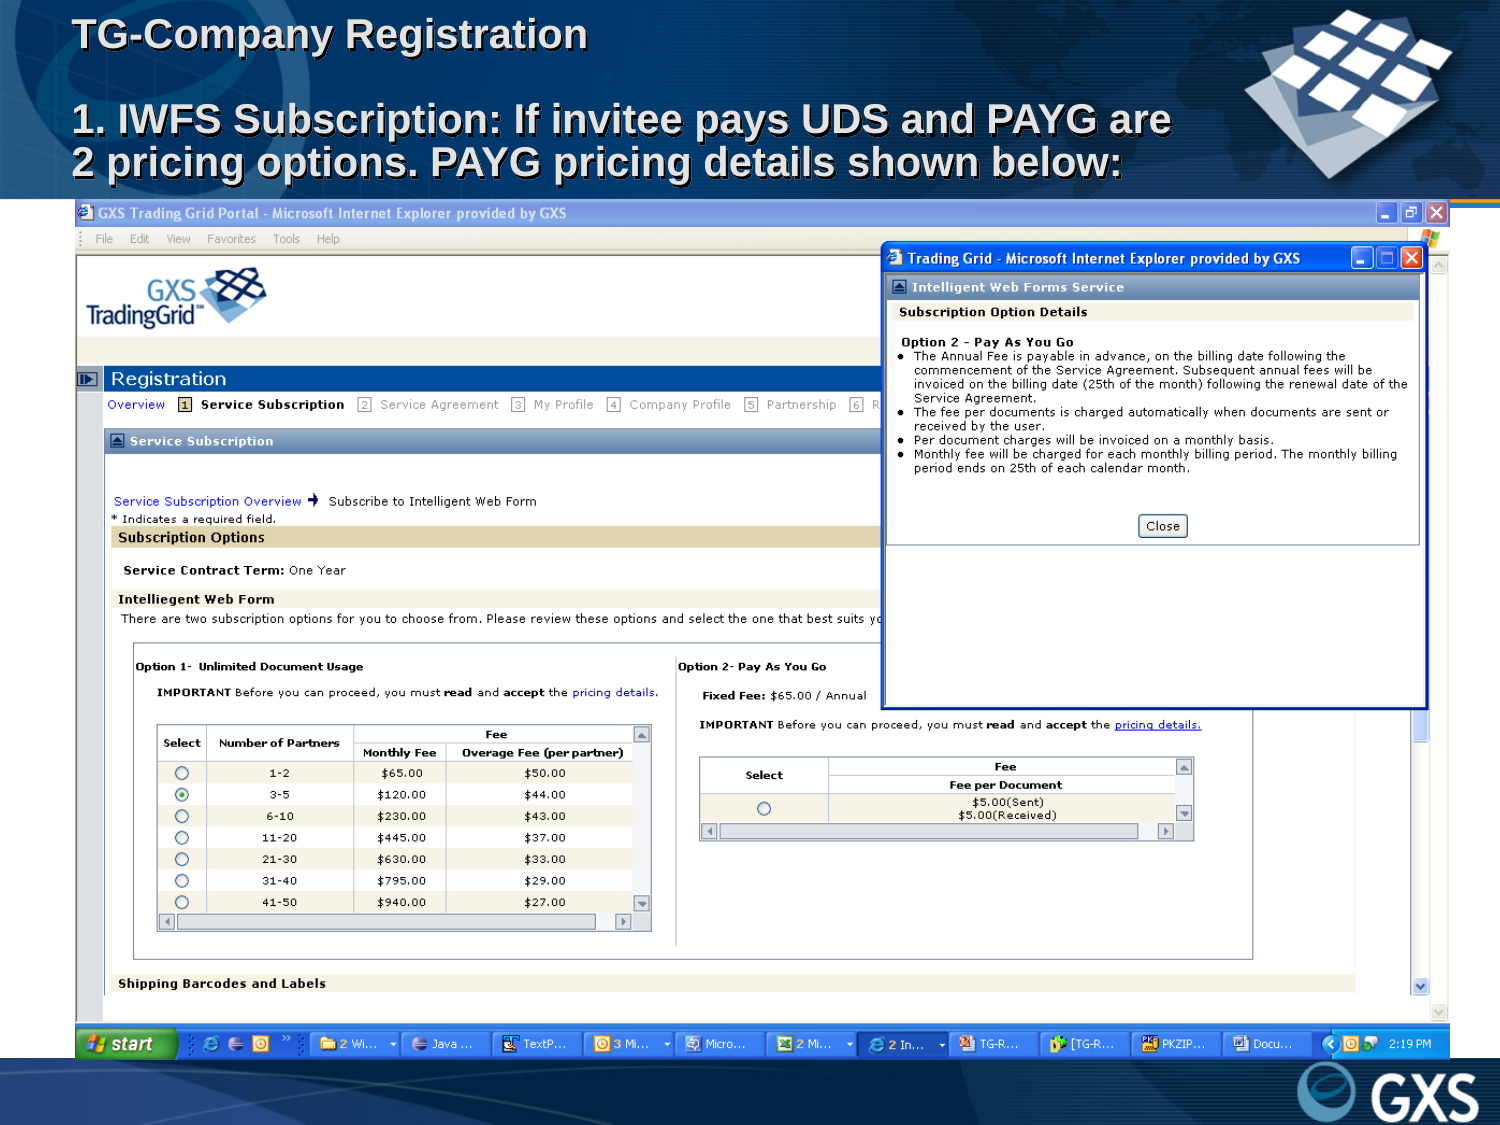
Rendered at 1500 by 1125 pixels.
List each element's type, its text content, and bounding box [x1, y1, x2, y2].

picture [0, 0, 1500, 1125]
title TG-Company Registration 1. IWFS Subscription: If invitee pays UDS and PAYG are 2 pricing options. PAYG pricing details shown below: [56, 24, 1213, 176]
